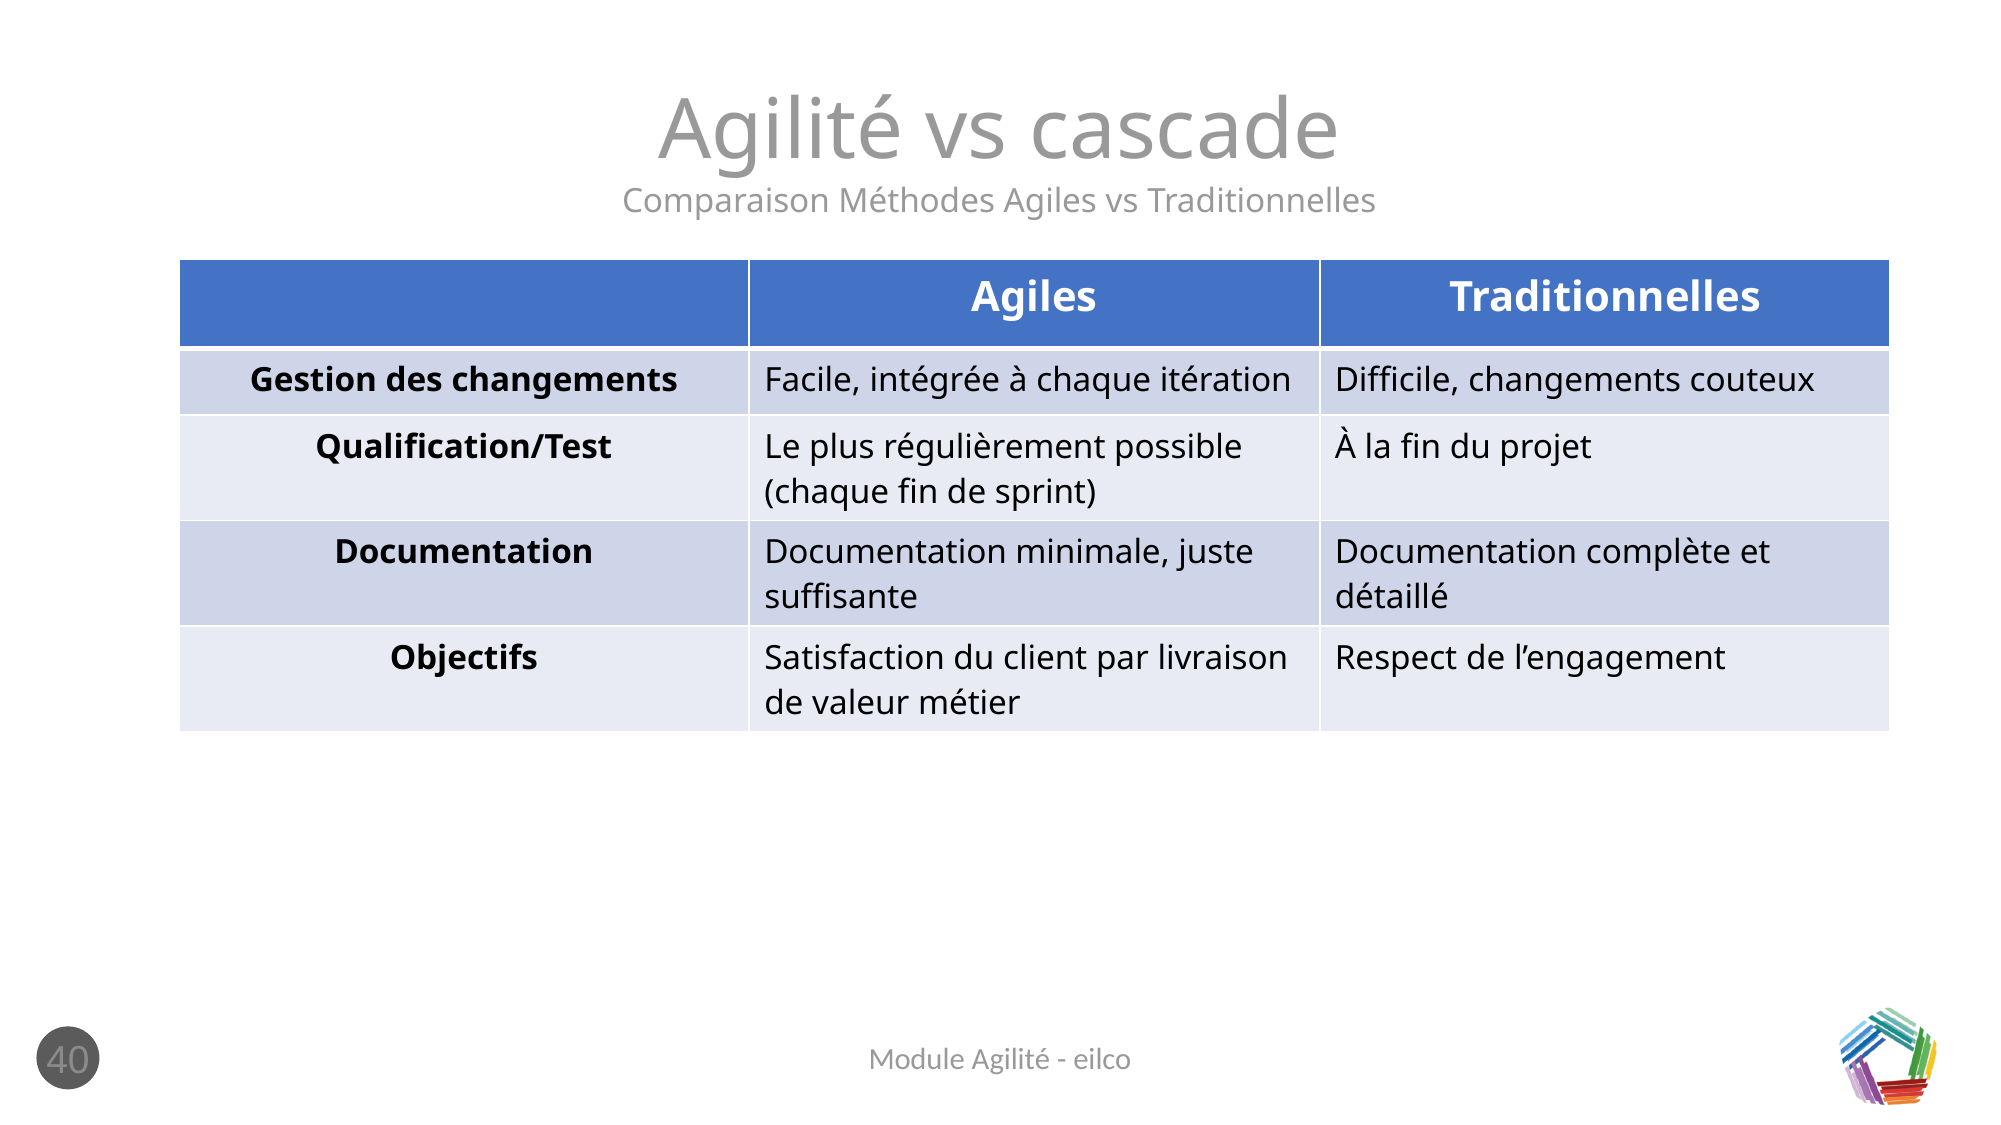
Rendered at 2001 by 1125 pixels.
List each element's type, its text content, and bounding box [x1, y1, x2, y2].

table_cell Difficile, changements couteux [1321, 351, 1889, 414]
table_cell Gestion des changements [180, 351, 748, 414]
table_cell Documentation minimale, juste suffisante [750, 521, 1319, 625]
table_header Traditionnelles [1321, 260, 1889, 346]
table_cell Objectifs [180, 627, 748, 731]
title Agilité vs cascade [378, 84, 1622, 166]
picture [1825, 995, 1953, 1110]
slide_number 40 [17, 1027, 118, 1088]
table_header Agiles [750, 260, 1319, 346]
subtitle Comparaison Méthodes Agiles vs Traditionnelles [593, 185, 1407, 214]
table_cell Qualification/Test [180, 416, 748, 520]
table_cell Documentation complète et détaillé [1321, 521, 1889, 625]
table_header [180, 260, 748, 346]
table_cell Le plus régulièrement possible (chaque fin de sprint) [750, 416, 1319, 520]
table_cell Satisfaction du client par livraison de valeur métier [750, 627, 1319, 731]
table_cell Documentation [180, 521, 748, 625]
table_cell Facile, intégrée à chaque itération [750, 351, 1319, 414]
table_cell Respect de l’engagement [1321, 627, 1889, 731]
table_cell À la fin du projet [1321, 416, 1889, 520]
